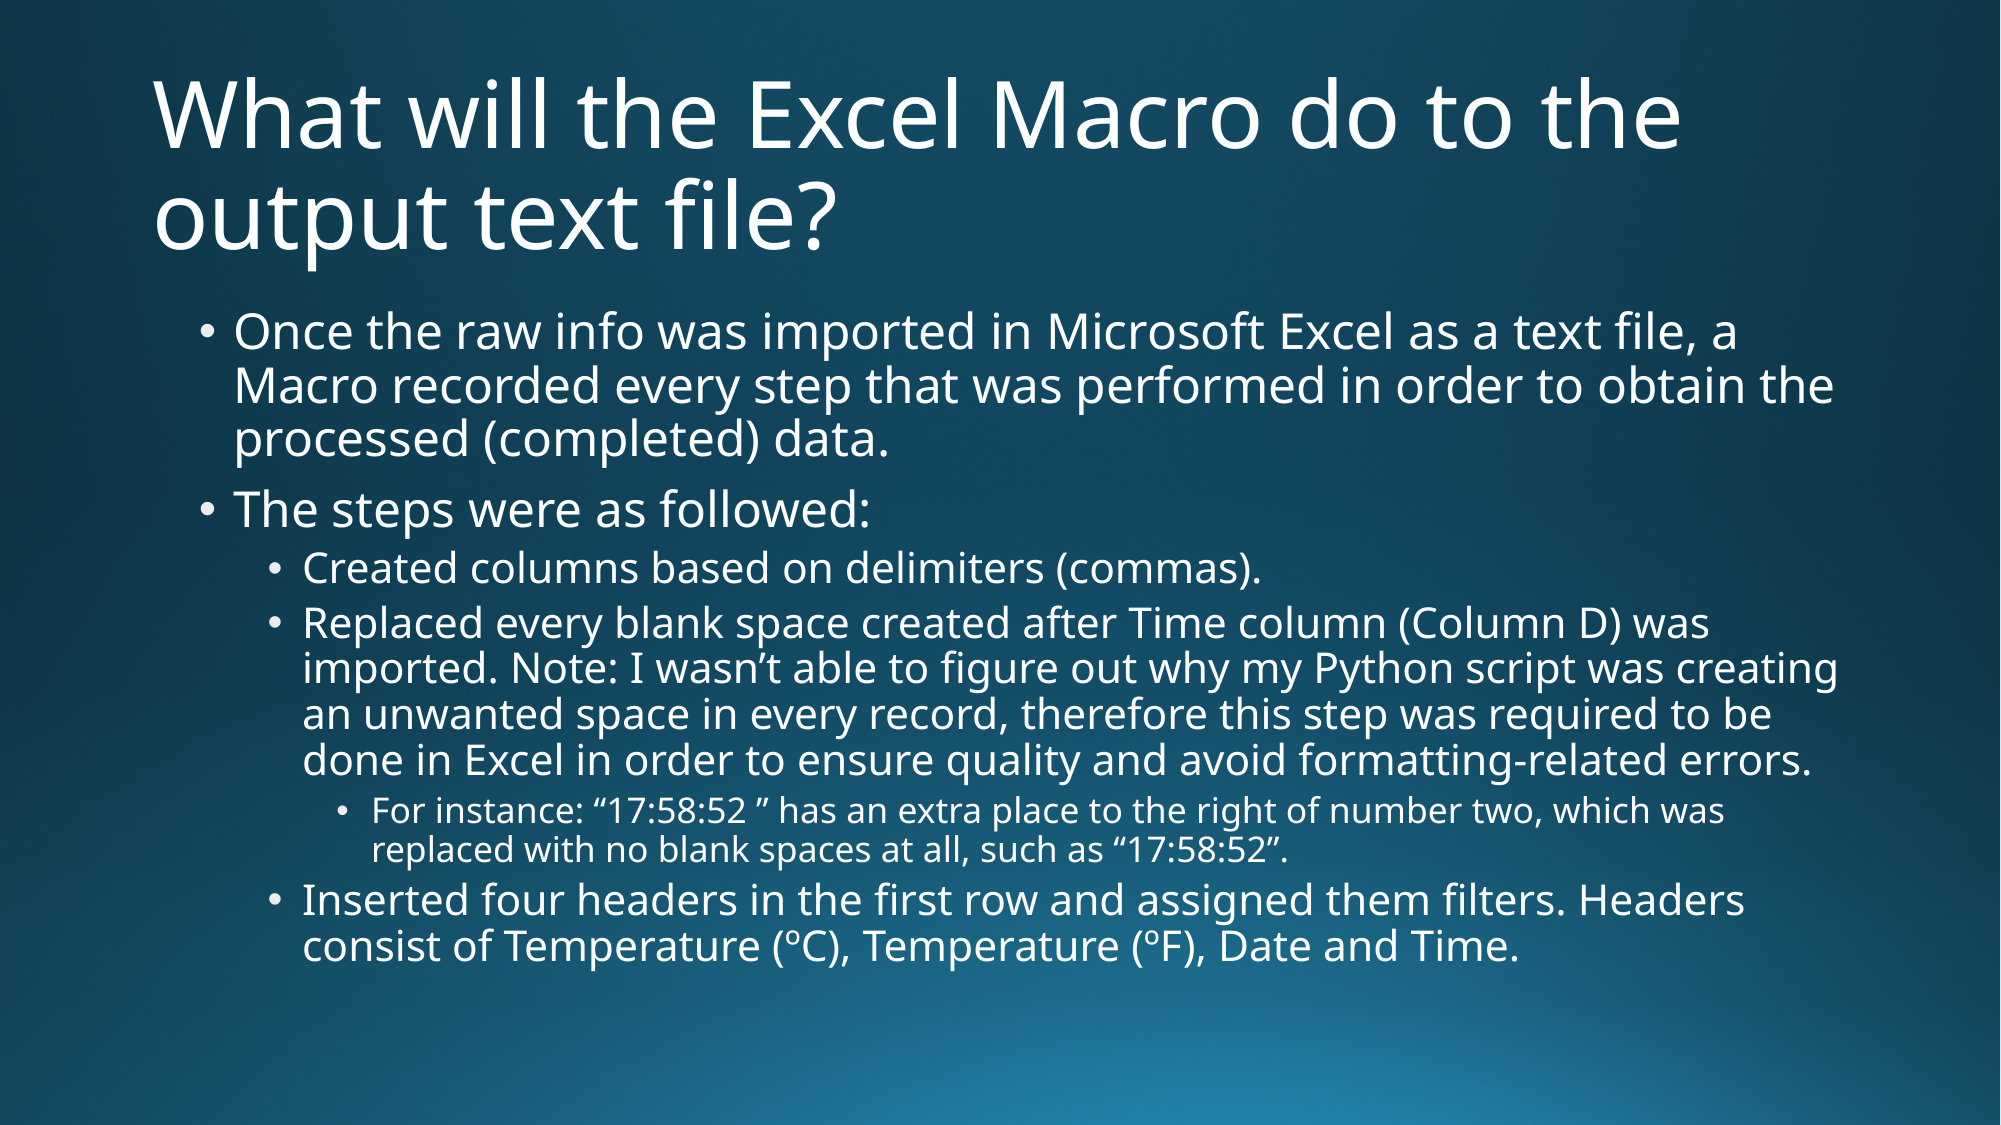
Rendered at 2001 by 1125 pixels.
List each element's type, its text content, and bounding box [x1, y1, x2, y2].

list Once the raw info was imported in Microsoft Excel as a text file, a Macro recorded every step that was performed in order to obtain the processed (completed) data. The steps were as followed: Created columns based on delimiters (commas). Replaced every blank space created after Time column (Column D) was imported. Note: I wasn’t able to figure out why my Python script was creating an unwanted space in every record, therefore this step was required to be done in Excel in order to ensure quality and avoid formatting-related errors. For instance: “17:58:52 ” has an extra place to the right of number two, which was replaced with no blank spaces at all, such as “17:58:52”. Inserted four headers in the first row and assigned them filters. Headers consist of Temperature (ºC), Temperature (ºF), Date and Time. [183, 299, 1863, 1014]
picture [0, 0, 2001, 1125]
title What will the Excel Macro do to the output text file? [137, 59, 1863, 278]
